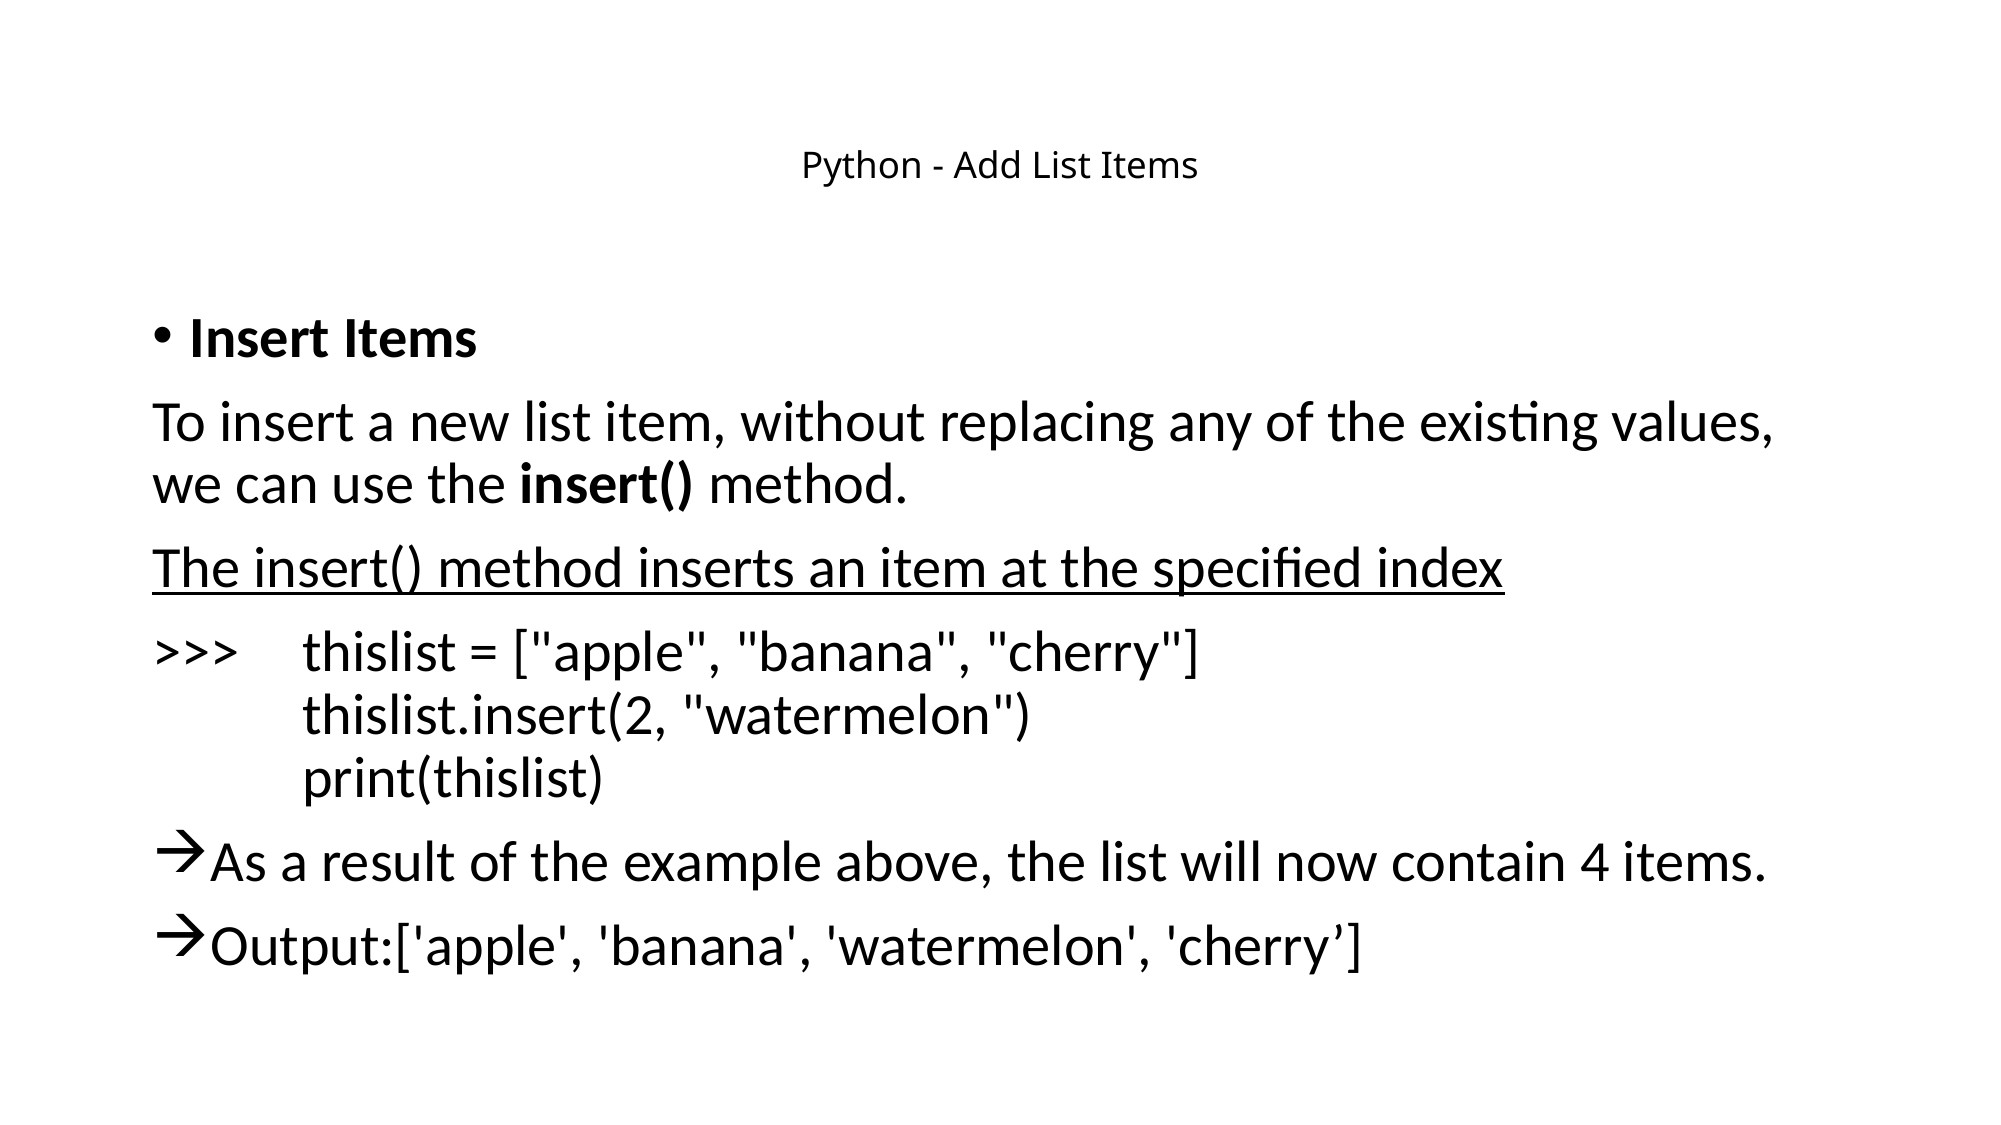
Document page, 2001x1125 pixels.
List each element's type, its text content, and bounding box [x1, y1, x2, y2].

list Insert Items To insert a new list item, without replacing any of the existing values, we can use the insert() method. The insert() method inserts an item at the specified index >>> thislist = ["apple", "banana", "cherry"] thislist.insert(2, "watermelon") print(thislist) As a result of the example above, the list will now contain 4 items. Output:['apple', 'banana', 'watermelon', 'cherry’] [137, 299, 1863, 1014]
title Python - Add List Items [137, 59, 1863, 278]
